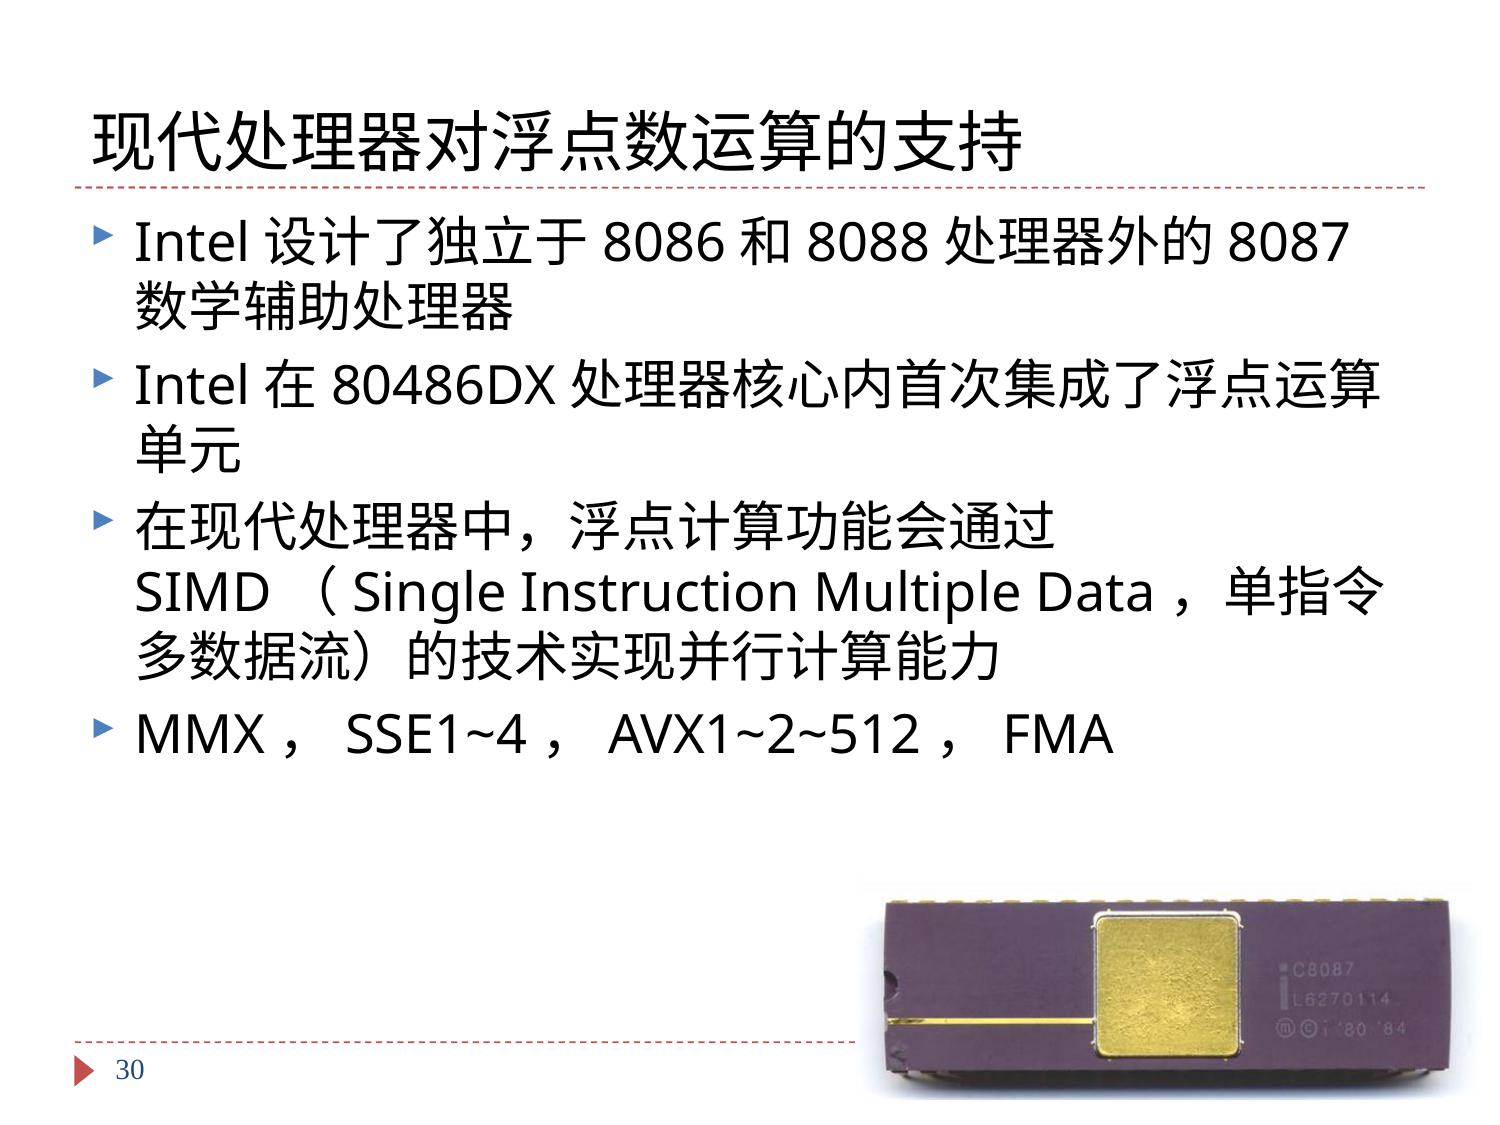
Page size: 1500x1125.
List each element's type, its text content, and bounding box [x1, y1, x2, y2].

list Intel设计了独立于8086和8088处理器外的8087数学辅助处理器 Intel在80486DX处理器核心内首次集成了浮点运算单元 在现代处理器中，浮点计算功能会通过SIMD（Single Instruction Multiple Data，单指令多数据流）的技术实现并行计算能力 MMX，SSE1~4，AVX1~2~512，FMA [75, 200, 1425, 1006]
slide_number 30 [100, 1042, 426, 1103]
title 现代处理器对浮点数运算的支持 [75, 24, 1425, 188]
picture [856, 874, 1482, 1101]
